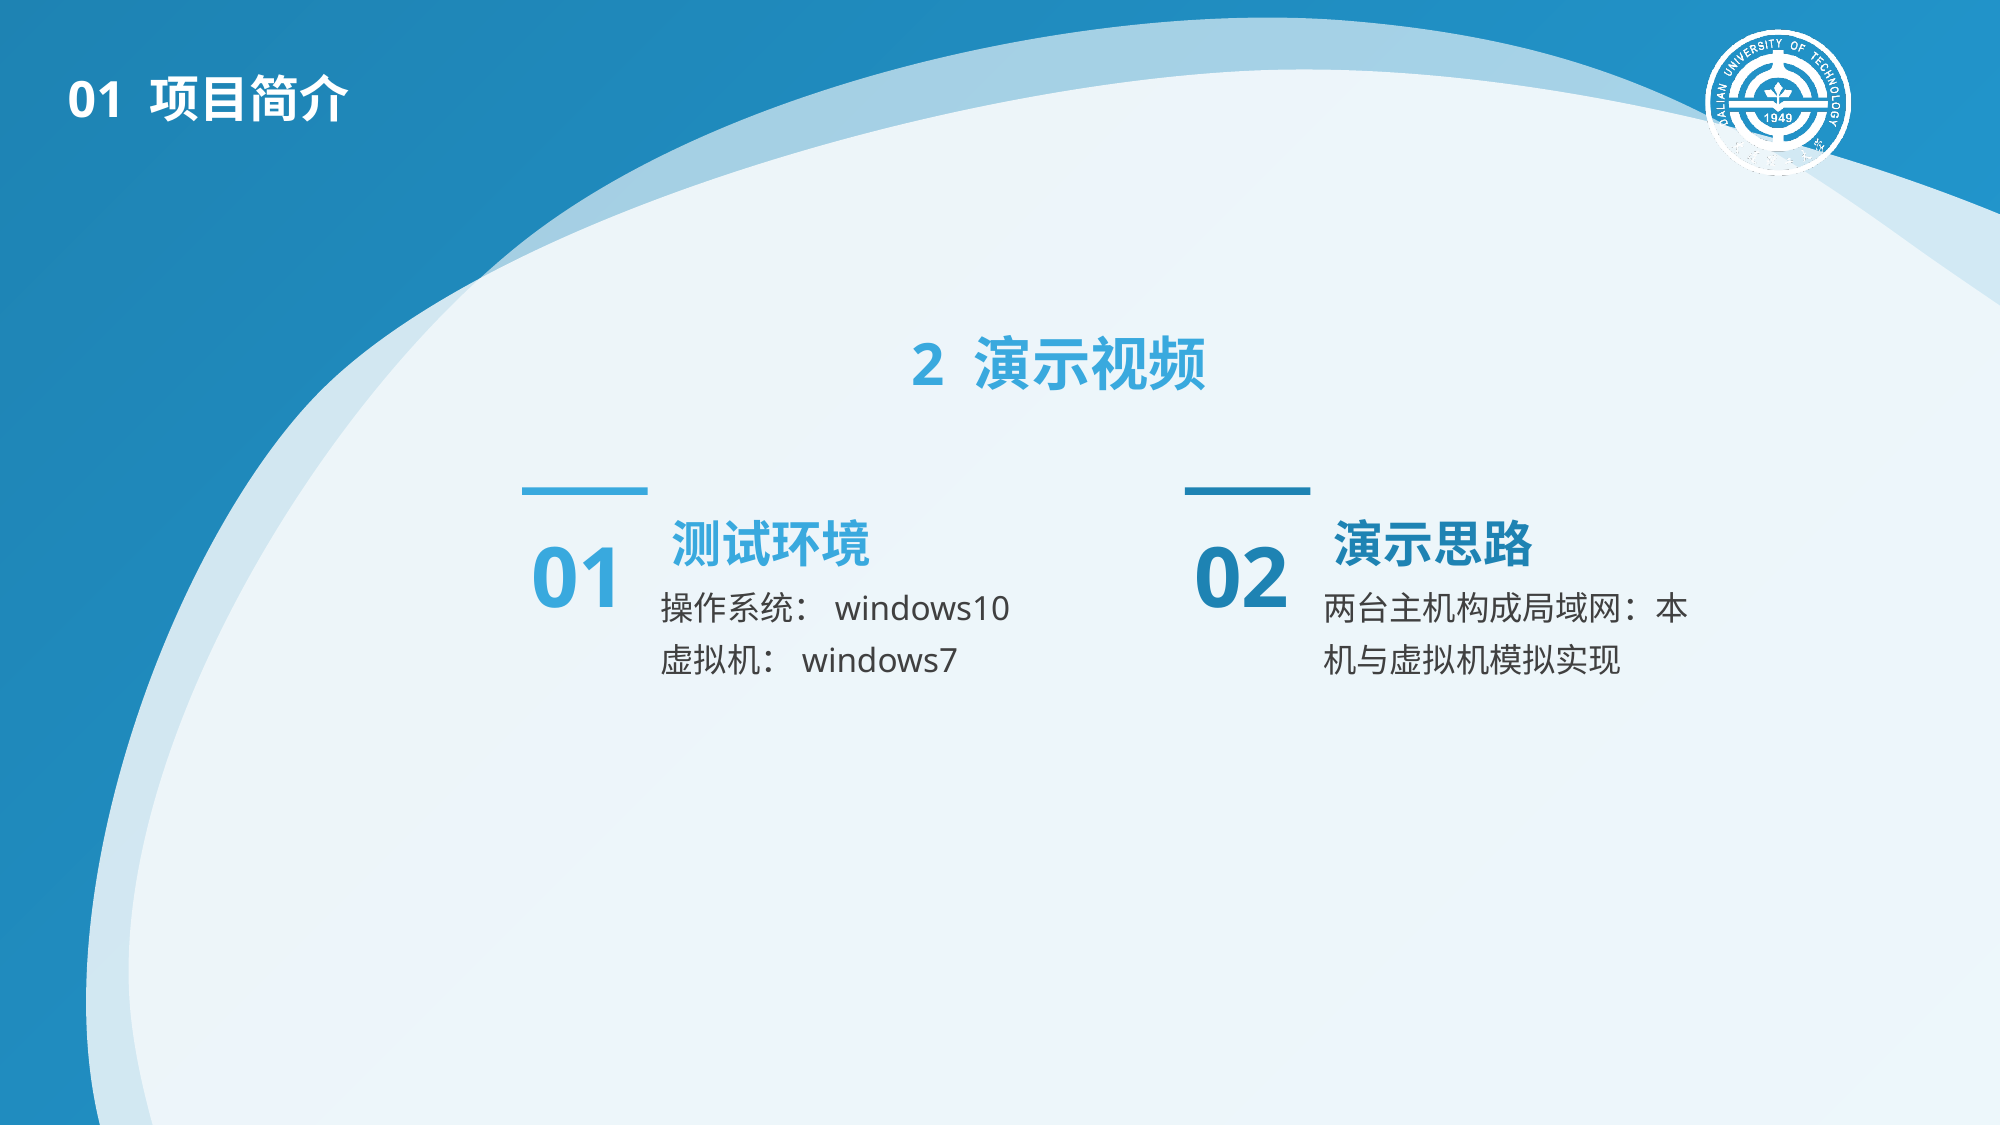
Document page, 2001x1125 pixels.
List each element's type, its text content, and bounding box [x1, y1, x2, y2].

text_box 2 演示视频 [896, 299, 1222, 405]
text_box 02 [1179, 487, 1305, 632]
text_box 操作系统：windows10 虚拟机：windows7 [646, 568, 1060, 687]
text_box 演示思路 [1319, 487, 1549, 580]
text_box 测试环境 [656, 487, 887, 580]
text_box [1184, 486, 1311, 496]
text_box 两台主机构成局域网：本机与虚拟机模拟实现 [1308, 568, 1722, 791]
text_box 01 [516, 487, 642, 632]
list 01 项目简介 [52, 41, 924, 162]
picture [1703, 27, 1852, 176]
text_box [521, 486, 649, 496]
